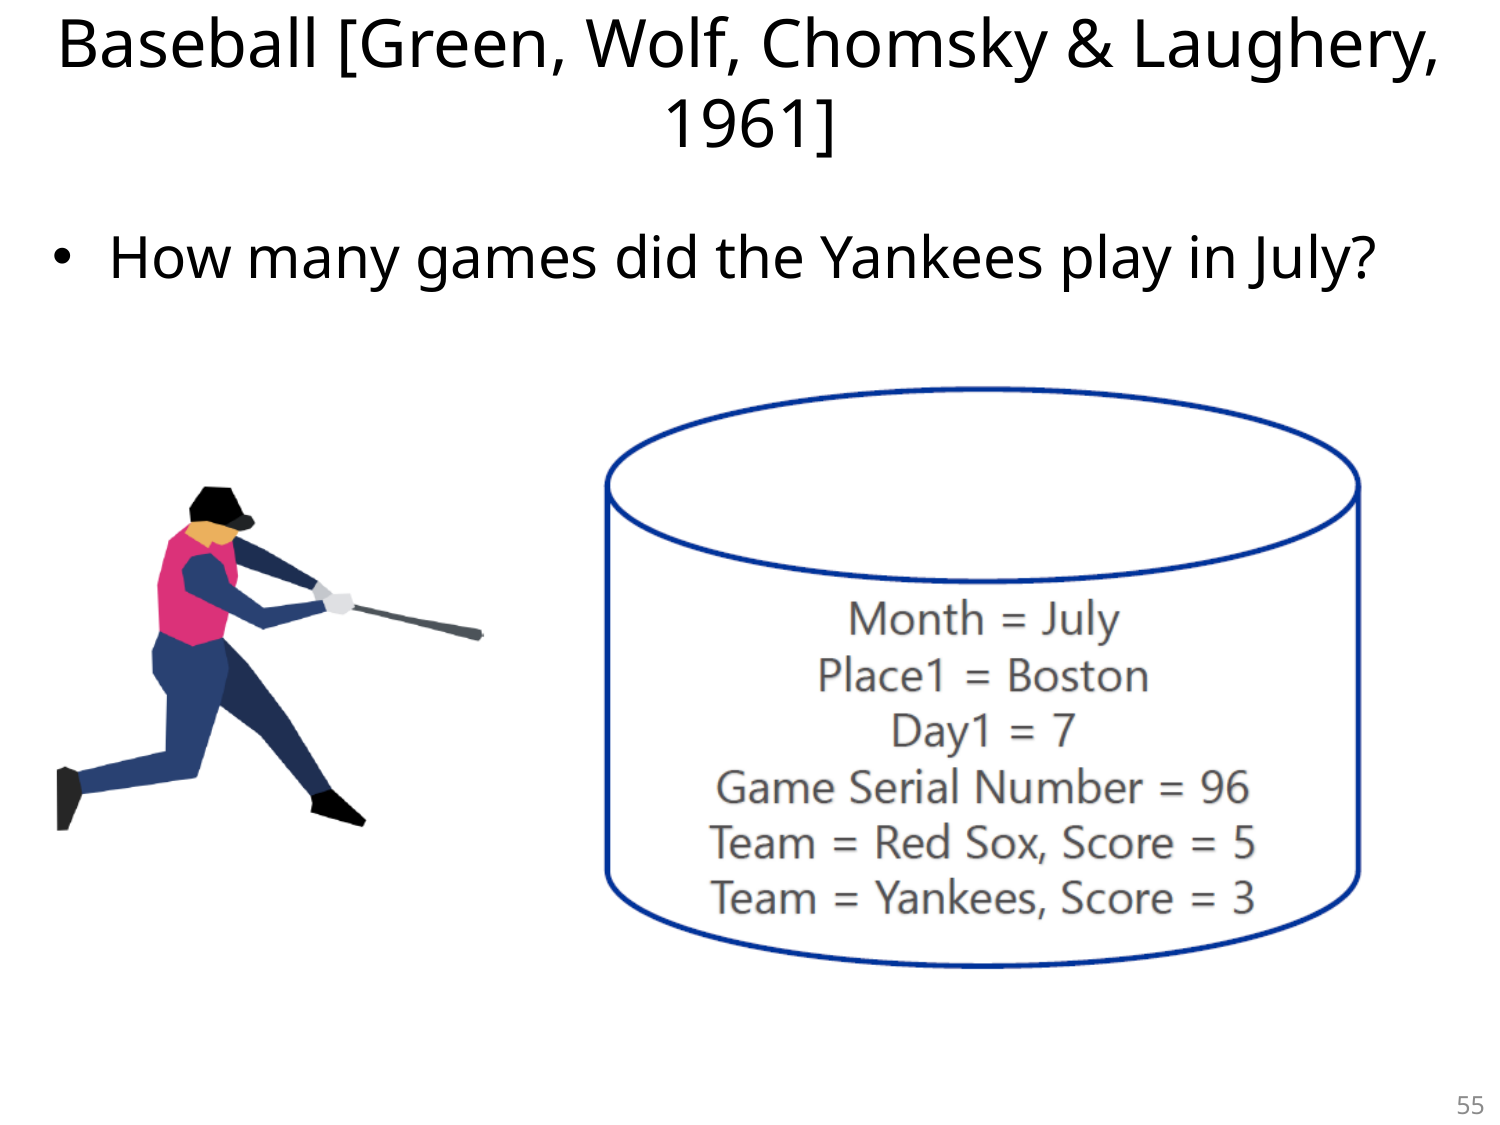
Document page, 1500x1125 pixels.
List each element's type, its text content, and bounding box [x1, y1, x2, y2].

slide_number 55 [1149, 1087, 1500, 1125]
list How many games did the Yankees play in July? [37, 212, 1463, 1075]
title Baseball [Green, Wolf, Chomsky & Laughery, 1961] [0, 0, 1500, 163]
picture [562, 349, 1416, 1022]
picture [12, 424, 534, 916]
